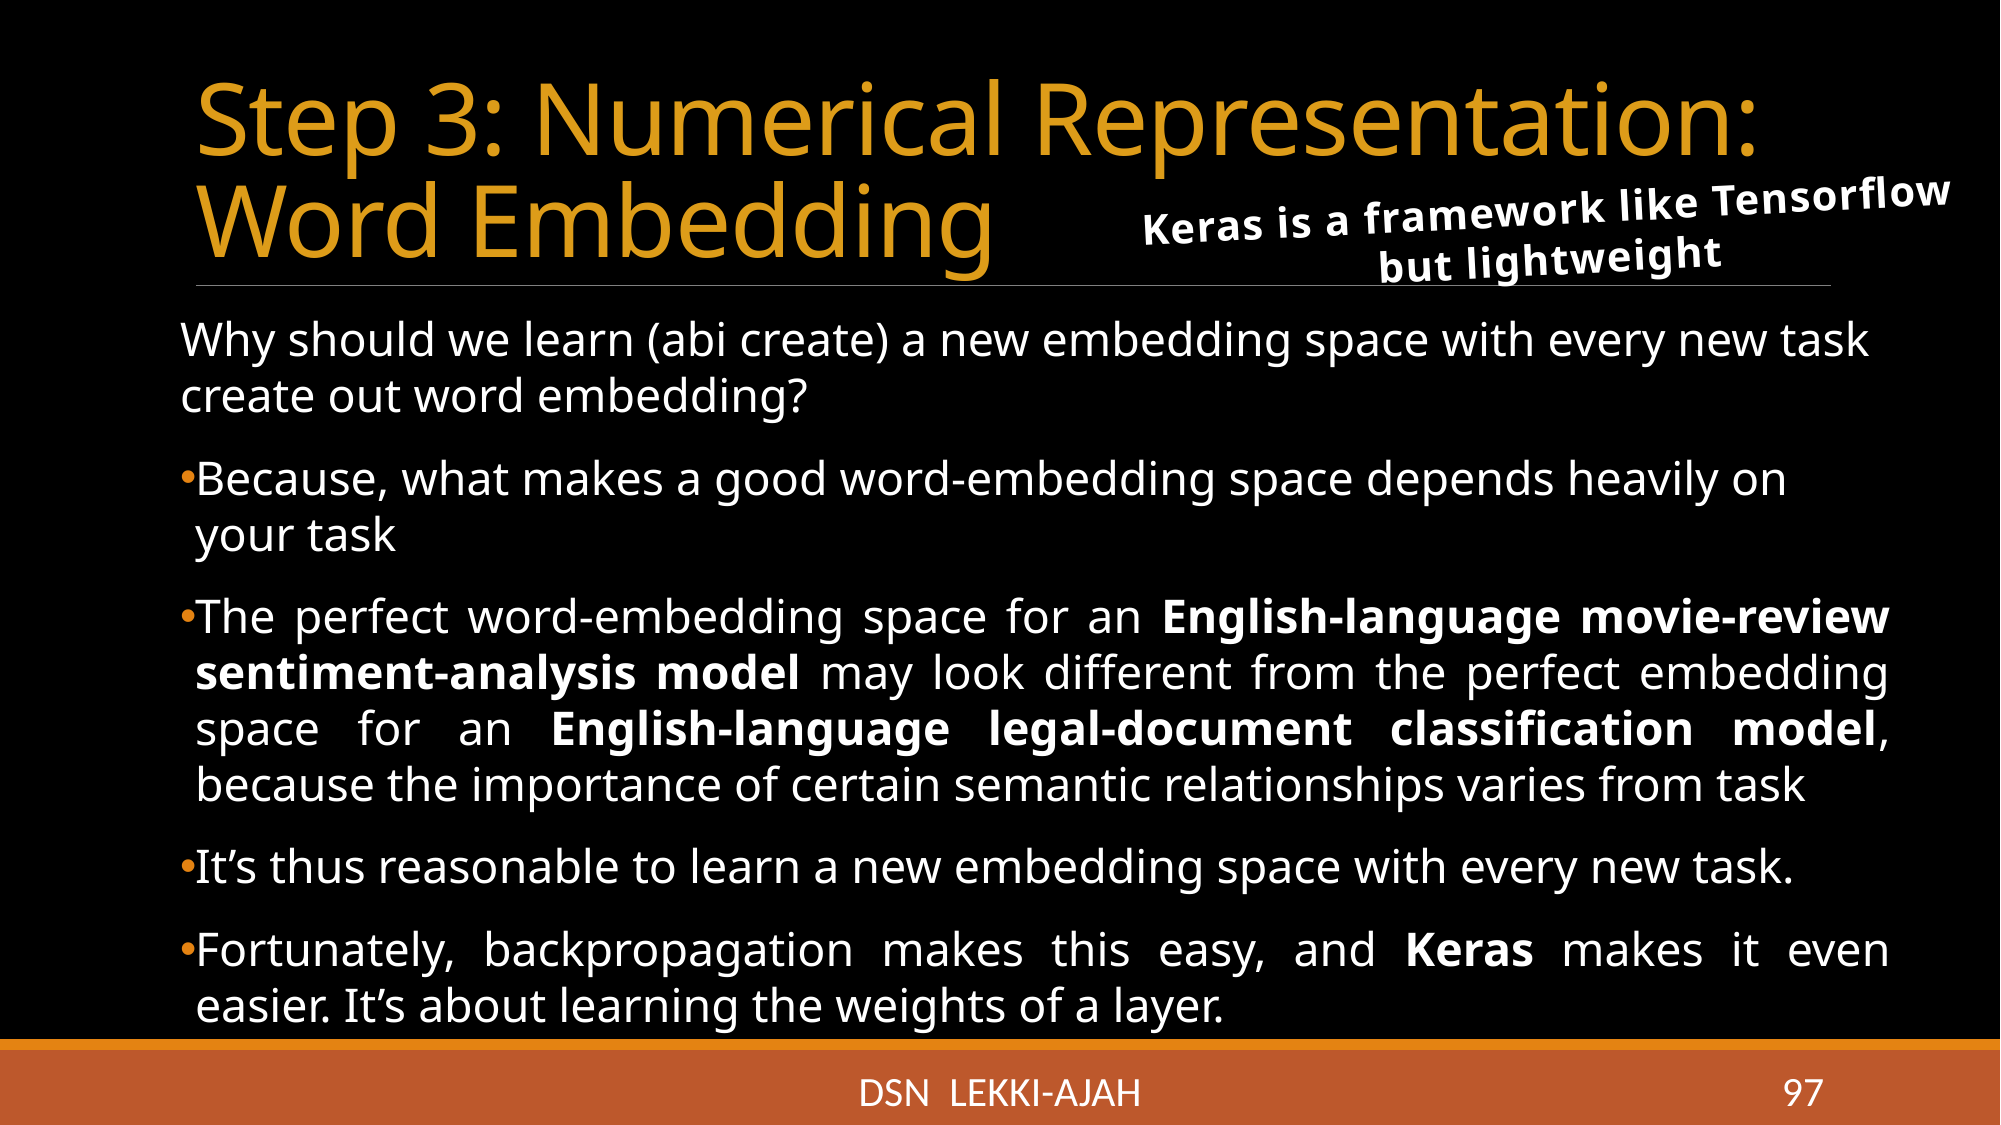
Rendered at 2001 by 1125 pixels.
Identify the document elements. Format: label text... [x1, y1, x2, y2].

footer DSN LEKKI-AJAH [604, 1059, 1396, 1120]
text_box Keras is a framework like Tensorflow but lightweight [1111, 154, 1986, 313]
list Why should we learn (abi create) a new embedding space with every new task create out word embedding? Because, what makes a good word-embedding space depends heavily on your task The perfect word-embedding space for an English-language movie-review sentiment-analysis model may look different from the perfect embedding space for an English-language legal-document classification model, because the importance of certain semantic relationships varies from task It’s thus reasonable to learn a new embedding space with every new task. Fortunately, backpropagation makes this easy, and Keras makes it even easier. It’s about learning the weights of a layer. [180, 302, 1891, 1054]
text_box [277, 919, 933, 1054]
title Step 3: Numerical Representation: Word Embedding [180, 47, 1830, 285]
slide_number 97 [1624, 1059, 1840, 1120]
